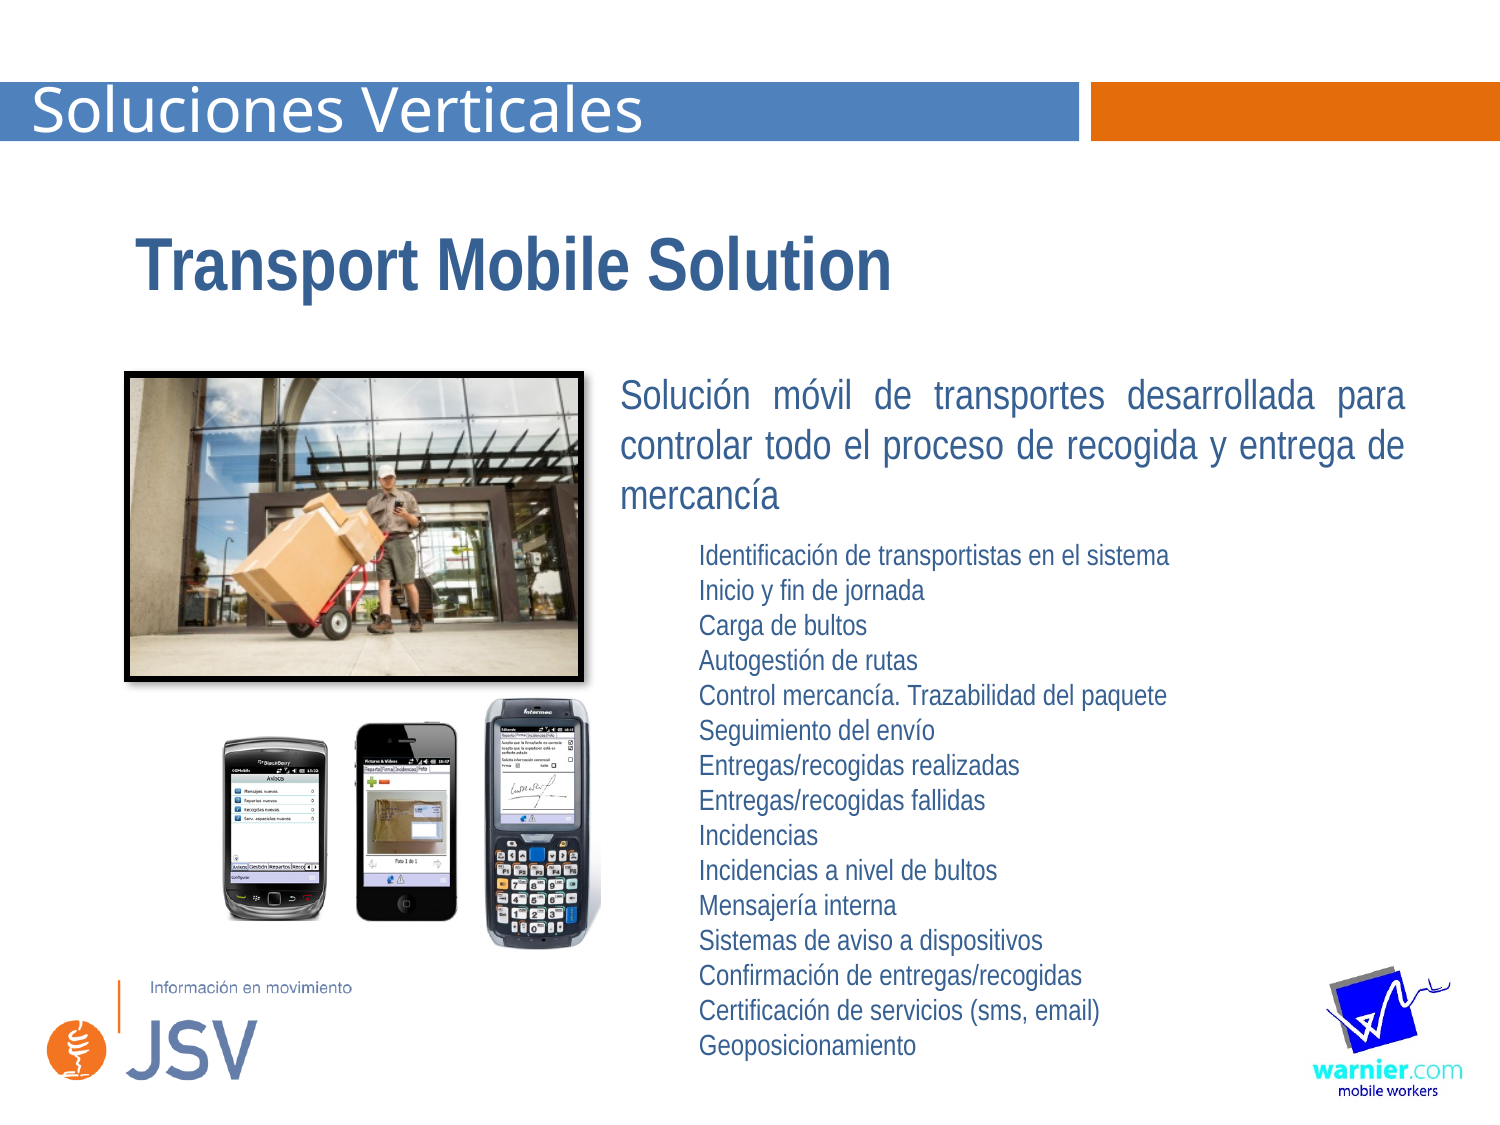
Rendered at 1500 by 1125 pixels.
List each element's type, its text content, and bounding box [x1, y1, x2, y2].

picture [353, 721, 458, 922]
picture [218, 735, 331, 922]
text_box Transport Mobile Solution [121, 207, 909, 313]
picture [130, 377, 579, 677]
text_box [0, 62, 1500, 154]
text_box Identificación de transportistas en el sistema Inicio y fin de jornada Carga de bultos Autogestión de rutas Control mercancía. Trazabilidad del paquete Seguimiento del envío Entregas/recogidas realizadas Entregas/recogidas fallidas Incidencias Incidencias a nivel de bultos Mensajería interna Sistemas de aviso a dispositivos Confirmación de entregas/recogidas Certificación de servicios (sms, email) Geoposicionamiento [684, 529, 1342, 1069]
picture [41, 975, 355, 1086]
picture [476, 692, 602, 952]
text_box Solución móvil de transportes desarrollada para controlar todo el proceso de recogida y entrega de mercancía [605, 360, 1421, 526]
picture [1303, 947, 1471, 1115]
